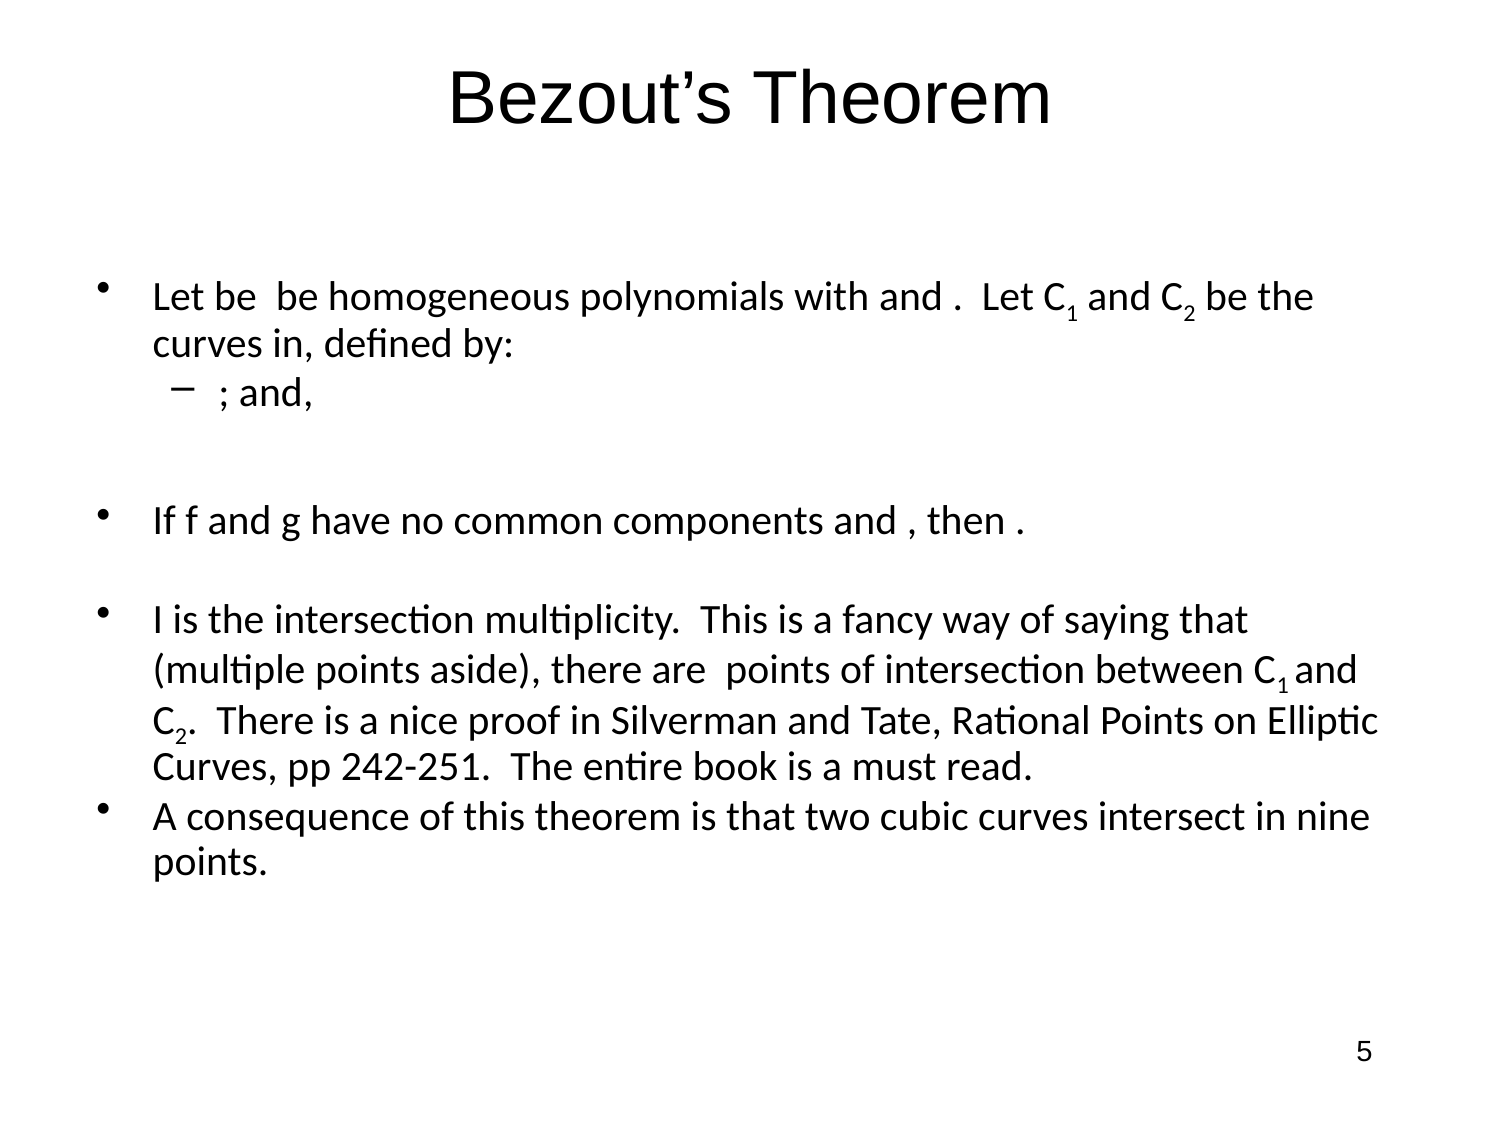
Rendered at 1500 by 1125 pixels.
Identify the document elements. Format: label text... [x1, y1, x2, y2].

slide_number 5 [1074, 1024, 1388, 1101]
title Bezout’s Theorem [112, 24, 1388, 163]
